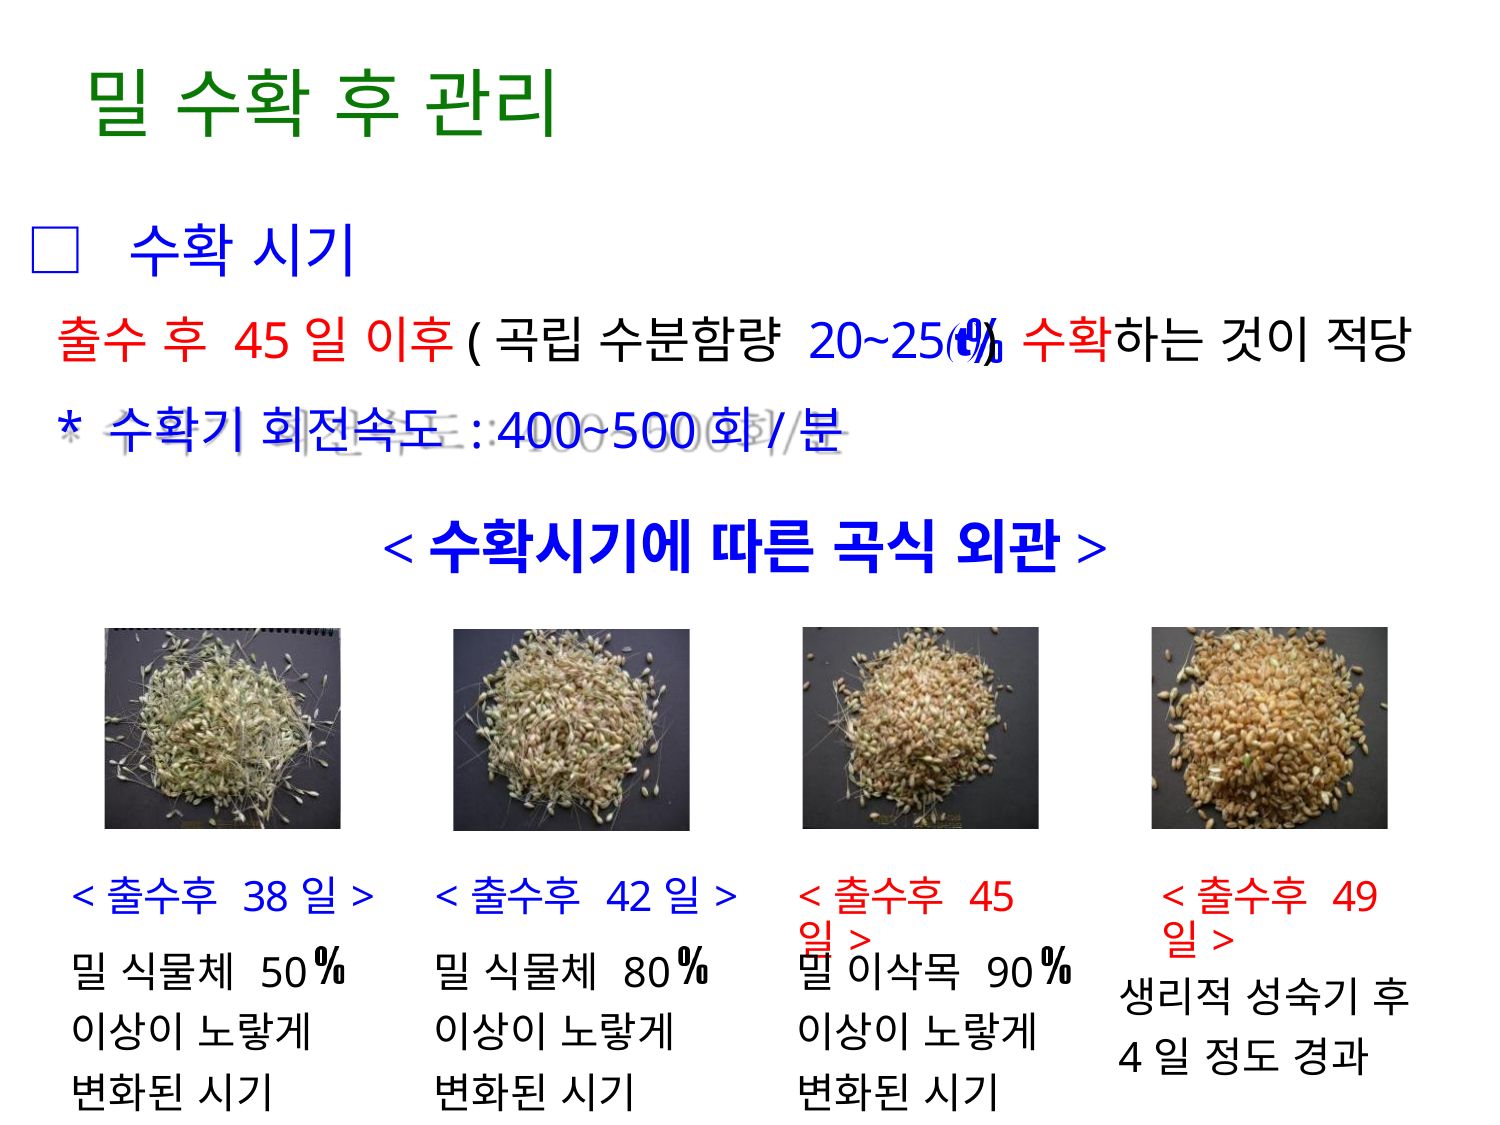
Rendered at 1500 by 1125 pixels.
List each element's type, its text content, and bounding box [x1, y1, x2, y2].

text_box [1151, 627, 1388, 829]
table_cell 밀 식물체 50 이상이 노랗게 변화된 시기 [49, 933, 390, 1089]
table_header <출수후 49일> [1095, 879, 1458, 933]
title 밀 수확 후 관리 [57, 5, 588, 183]
table_cell 생리적 성숙기 후 4일 정도 경과 [1095, 933, 1458, 1089]
text_box [104, 628, 341, 829]
table_cell 밀 이삭목 90 이상이 노랗게 변화된 시기 [753, 933, 1095, 1089]
table_header <출수후 45일> [753, 879, 1095, 933]
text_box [24, 380, 885, 493]
text_box [453, 629, 690, 831]
text_box [802, 627, 1039, 829]
text_box □ 수확 시기 출수 후 45일 이후(곡립 수분함량 20~25) 수확하는 것이 적당 * 수확기 회전속도 : 400~500회/분 <수확시기에 따른 곡식 외관> [24, 183, 1472, 580]
table_cell 밀 식물체 80 이상이 노랗게 변화된 시기 [390, 933, 753, 1089]
table_header <출수후 38일> [49, 879, 390, 933]
table_header <출수후 42일> [390, 879, 753, 933]
